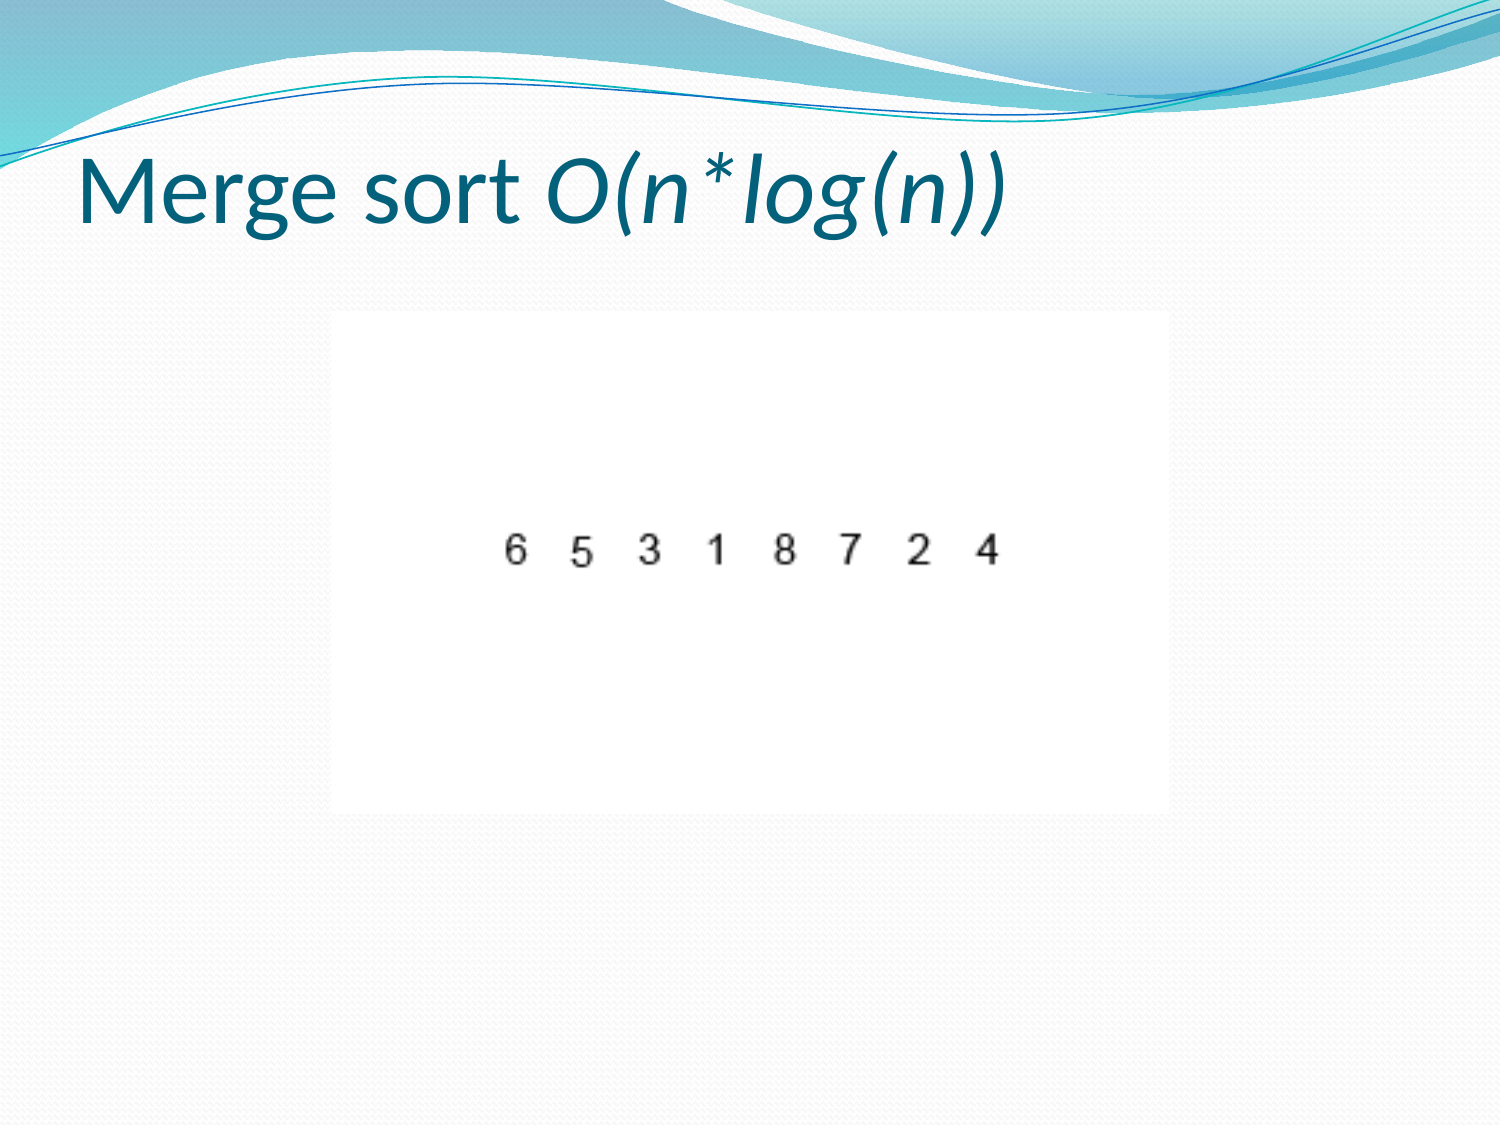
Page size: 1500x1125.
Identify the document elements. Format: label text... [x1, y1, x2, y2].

title Merge sort O(n*log(n)) [75, 115, 1425, 244]
picture [331, 311, 1169, 814]
